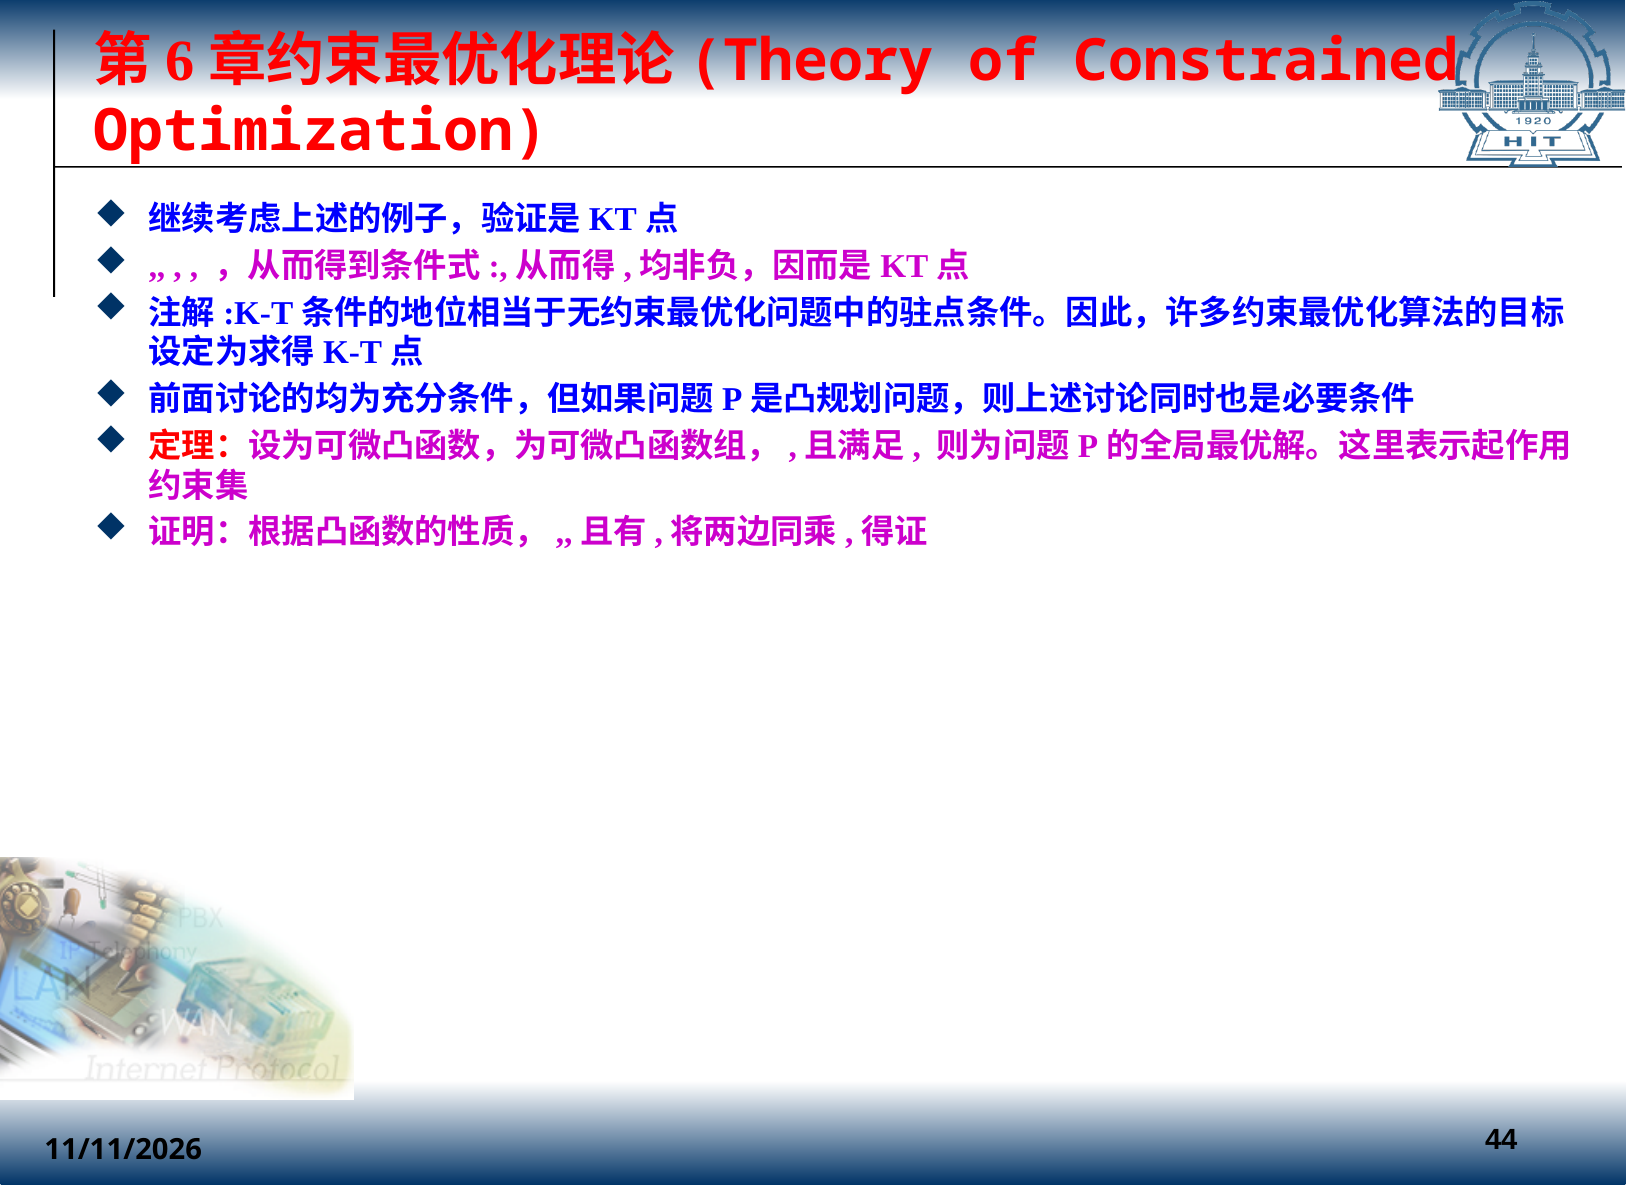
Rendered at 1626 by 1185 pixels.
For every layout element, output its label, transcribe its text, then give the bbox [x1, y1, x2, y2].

picture [0, 857, 354, 1100]
picture [1438, 1, 1626, 167]
title 第6章约束最优化理论(Theory of Constrained Optimization) [78, 29, 1498, 155]
